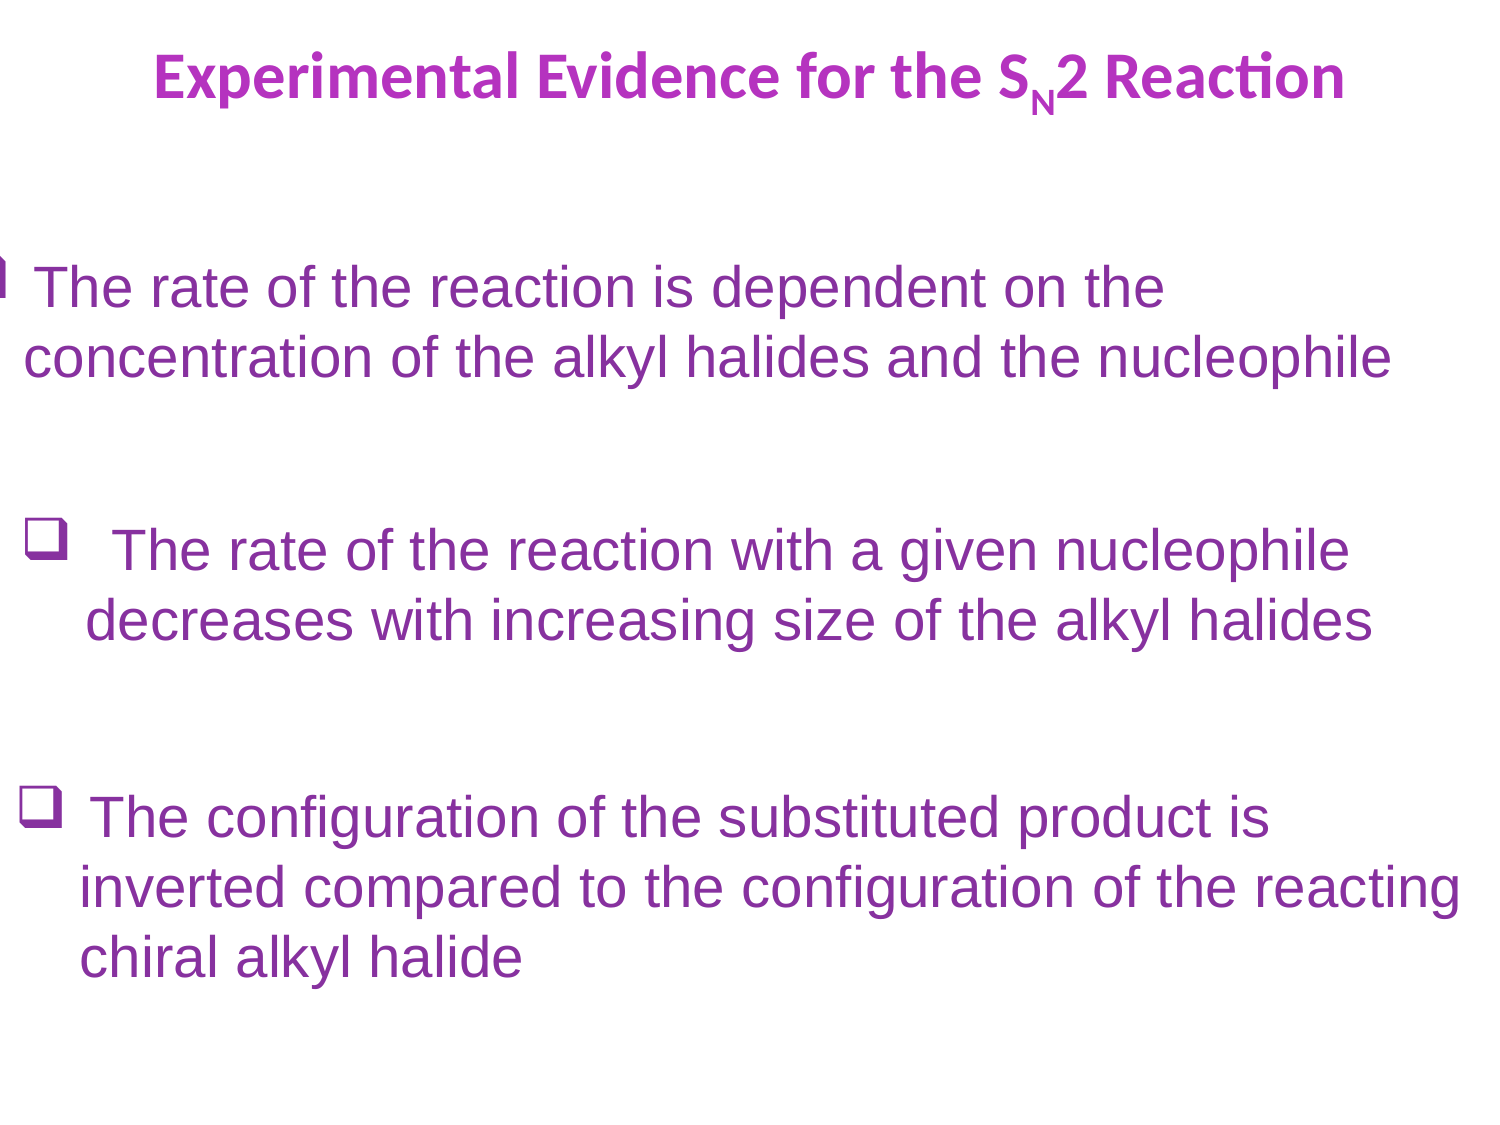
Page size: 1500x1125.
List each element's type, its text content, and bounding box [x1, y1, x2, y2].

text_box The configuration of the substituted product is inverted compared to the configuration of the reacting chiral alkyl halide [0, 772, 1495, 997]
text_box The rate of the reaction with a given nucleophile decreases with increasing size of the alkyl halides [5, 504, 1391, 660]
text_box The rate of the reaction is dependent on the concentration of the alkyl halides and the nucleophile [0, 242, 1500, 397]
text_box Experimental Evidence for the SN2 Reaction [138, 24, 1362, 131]
